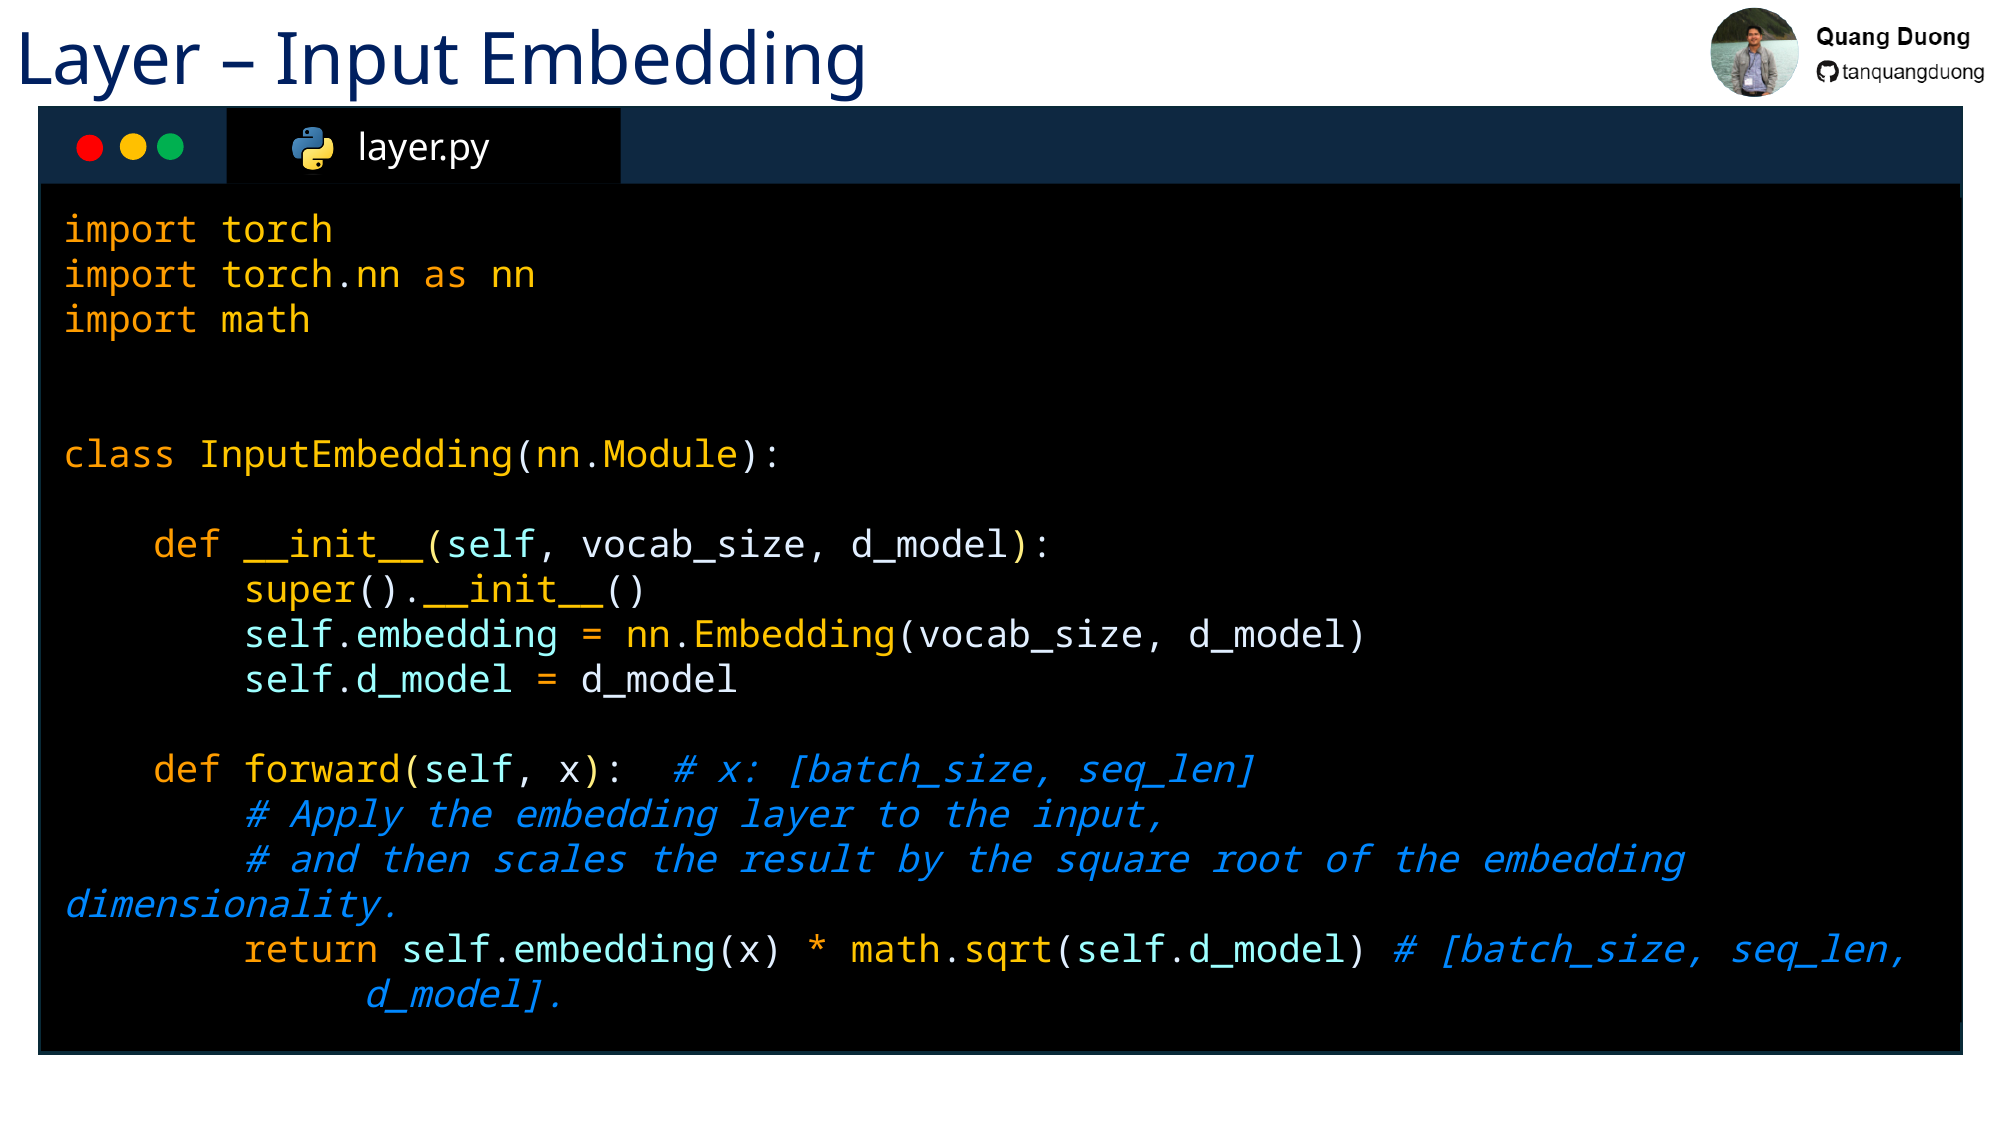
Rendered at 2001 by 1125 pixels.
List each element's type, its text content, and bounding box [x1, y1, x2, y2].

picture [291, 127, 336, 175]
text_box layer.py [225, 106, 622, 185]
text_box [75, 132, 185, 162]
text_box [37, 106, 225, 185]
text_box [622, 106, 1963, 185]
picture [1704, 6, 1986, 101]
text_box Layer – Input Embedding [0, 13, 1361, 108]
text_box import torch import torch.nn as nn import math class InputEmbedding(nn.Module): def __init__(self, vocab_size, d_model): super().__init__() self.embedding = nn.Embedding(vocab_size, d_model) self.d_model = d_model def forward(self, x): # x: [batch_size, seq_len] # Apply the embedding layer to the input, # and then scales the result by the square root of the embedding dimensionality. return self.embedding(x) * math.sqrt(self.d_model) # [batch_size, seq_len, d_model]. [48, 197, 1962, 1023]
text_box [38, 185, 1963, 1055]
